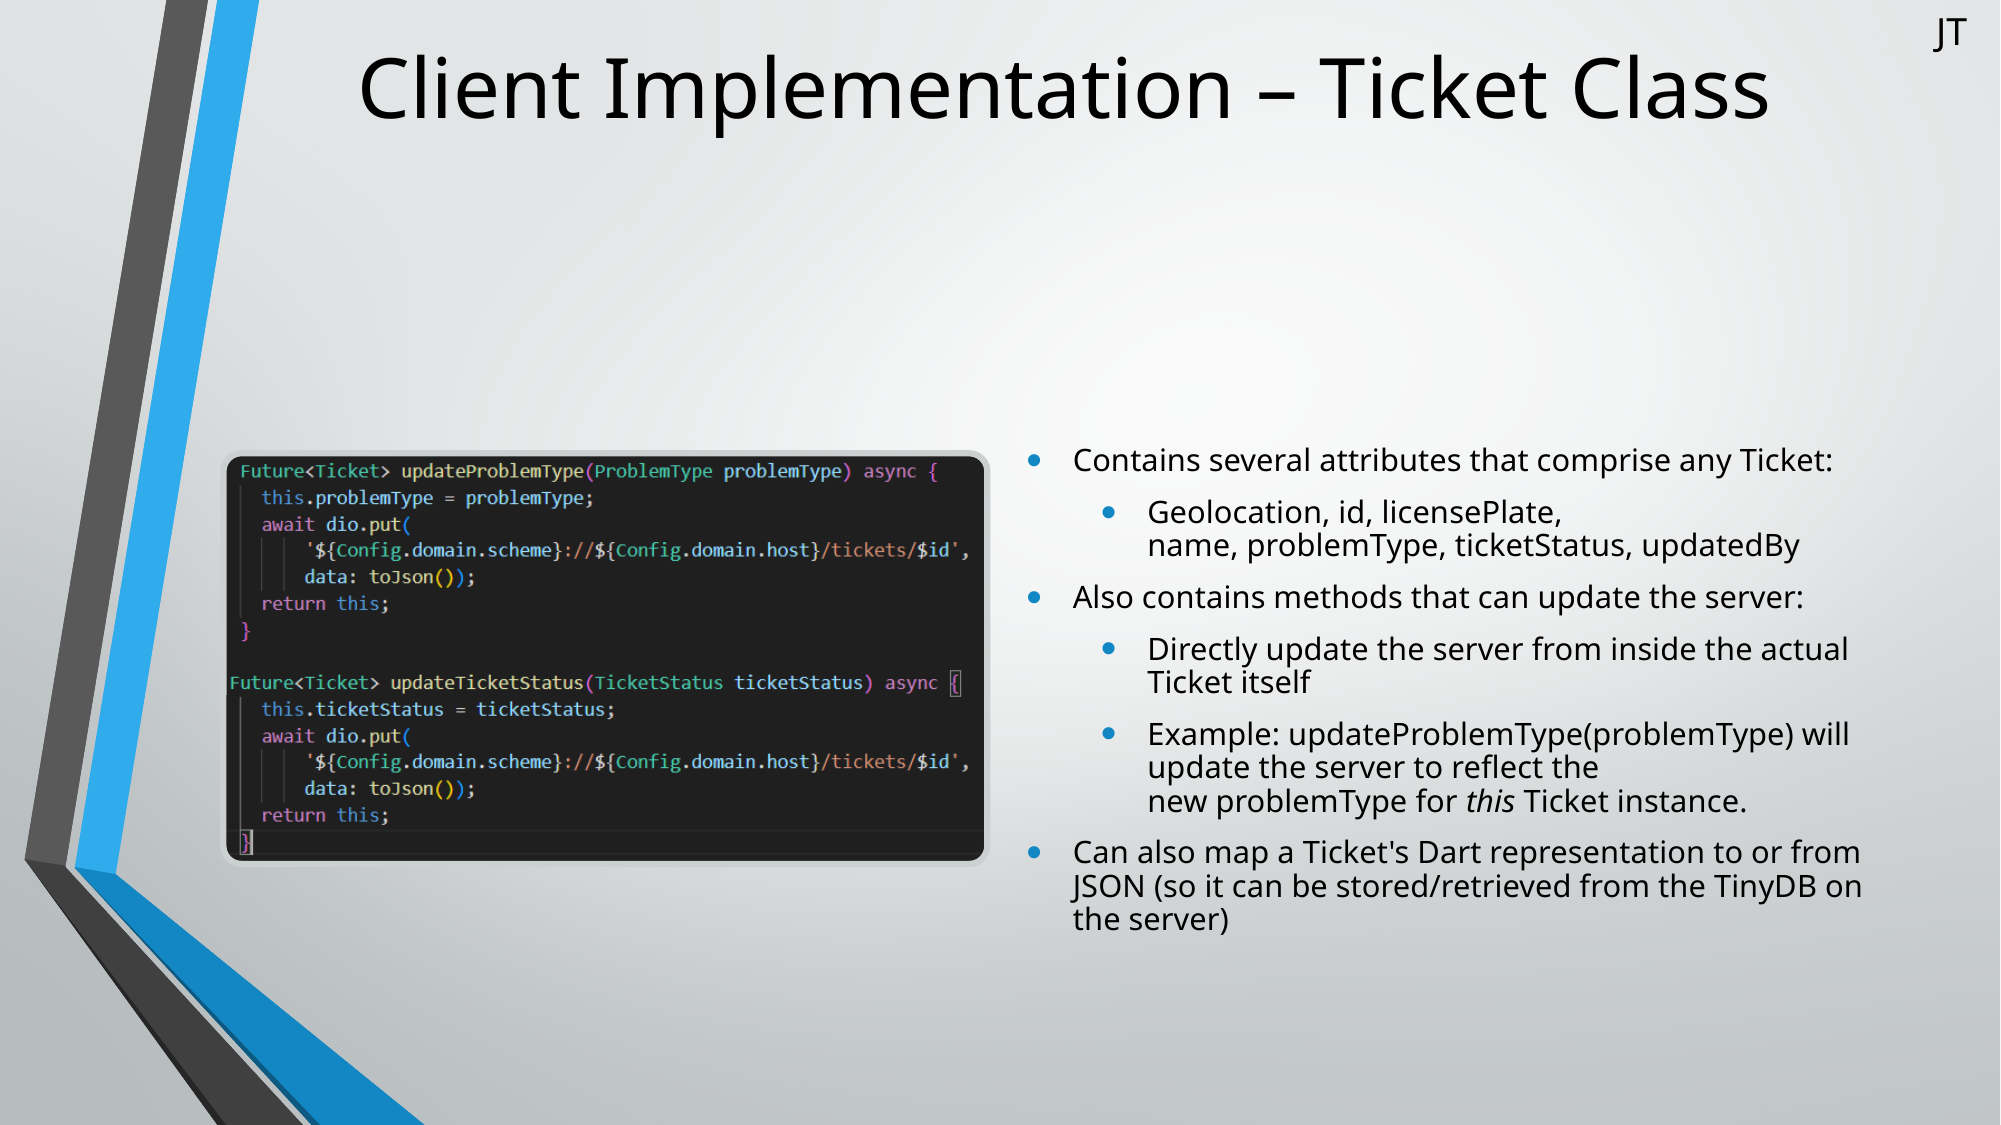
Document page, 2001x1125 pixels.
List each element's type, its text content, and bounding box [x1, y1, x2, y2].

text_box JT [1903, 0, 2000, 60]
list Contains several attributes that comprise any Ticket: Geolocation, id, licensePlate, name, problemType, ticketStatus, updatedBy Also contains methods that can update the server: Directly update the server from inside the actual Ticket itself Example: updateProblemType(problemType) will update the server to reflect the new problemType for this Ticket instance. Can also map a Ticket's Dart representation to or from JSON (so it can be stored/retrieved from the TinyDB on the server) [1011, 437, 1912, 950]
picture [223, 452, 988, 865]
title Client Implementation – Ticket Class [425, 0, 1887, 171]
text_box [24, 0, 425, 1125]
